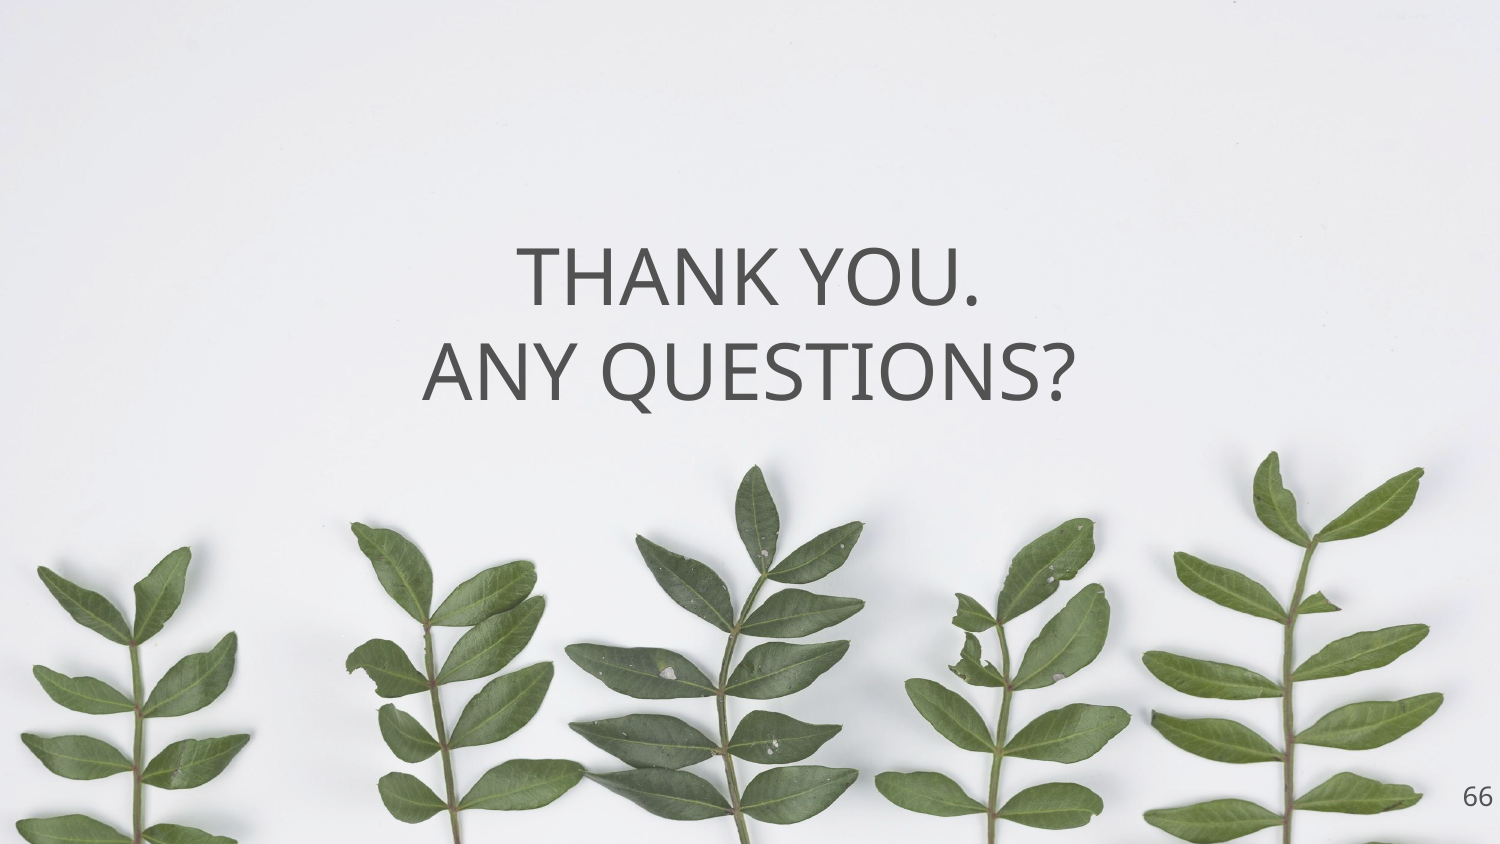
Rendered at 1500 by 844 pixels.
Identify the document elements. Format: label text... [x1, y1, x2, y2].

slide_number ‹#› [1403, 779, 1494, 844]
text_box [0, 0, 1500, 844]
title THANK YOU. ANY QUESTIONS? [415, 226, 1085, 398]
